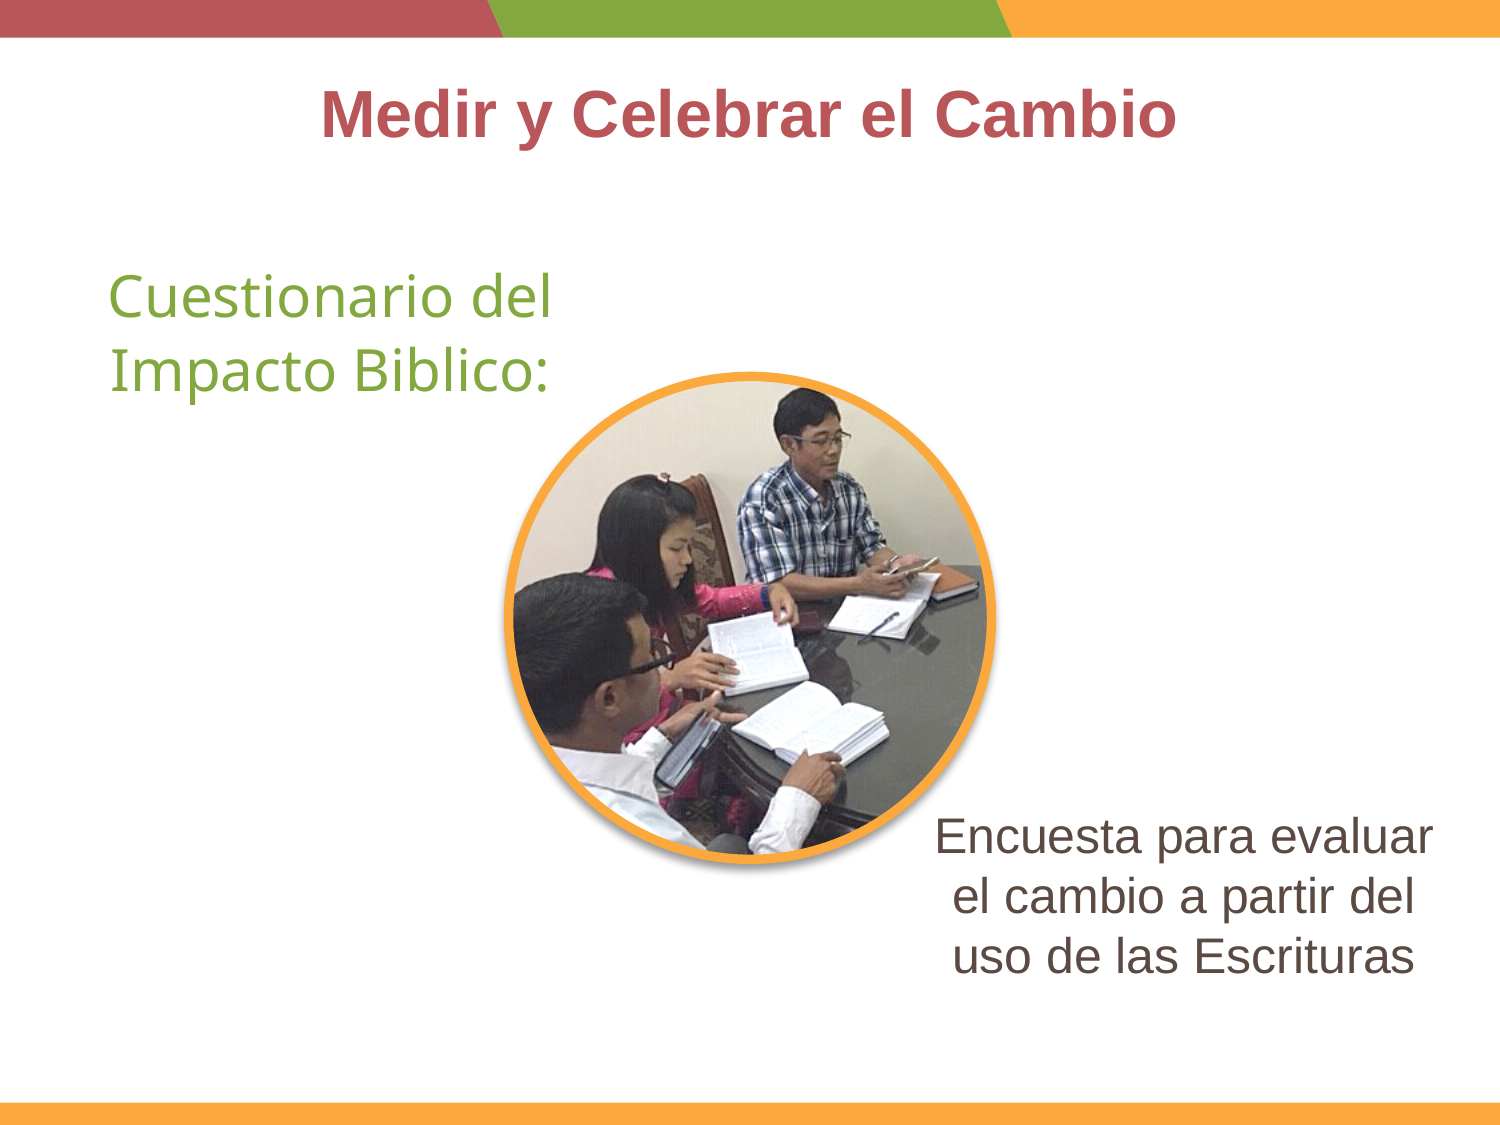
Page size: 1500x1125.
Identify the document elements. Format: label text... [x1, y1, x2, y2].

text_box Cuestionario del Impacto Biblico: [0, 246, 662, 411]
text_box Encuesta para evaluar el cambio a partir del uso de las Escrituras [918, 795, 1450, 991]
title Medir y Celebrar el Cambio [103, 63, 1397, 281]
picture [508, 376, 992, 860]
